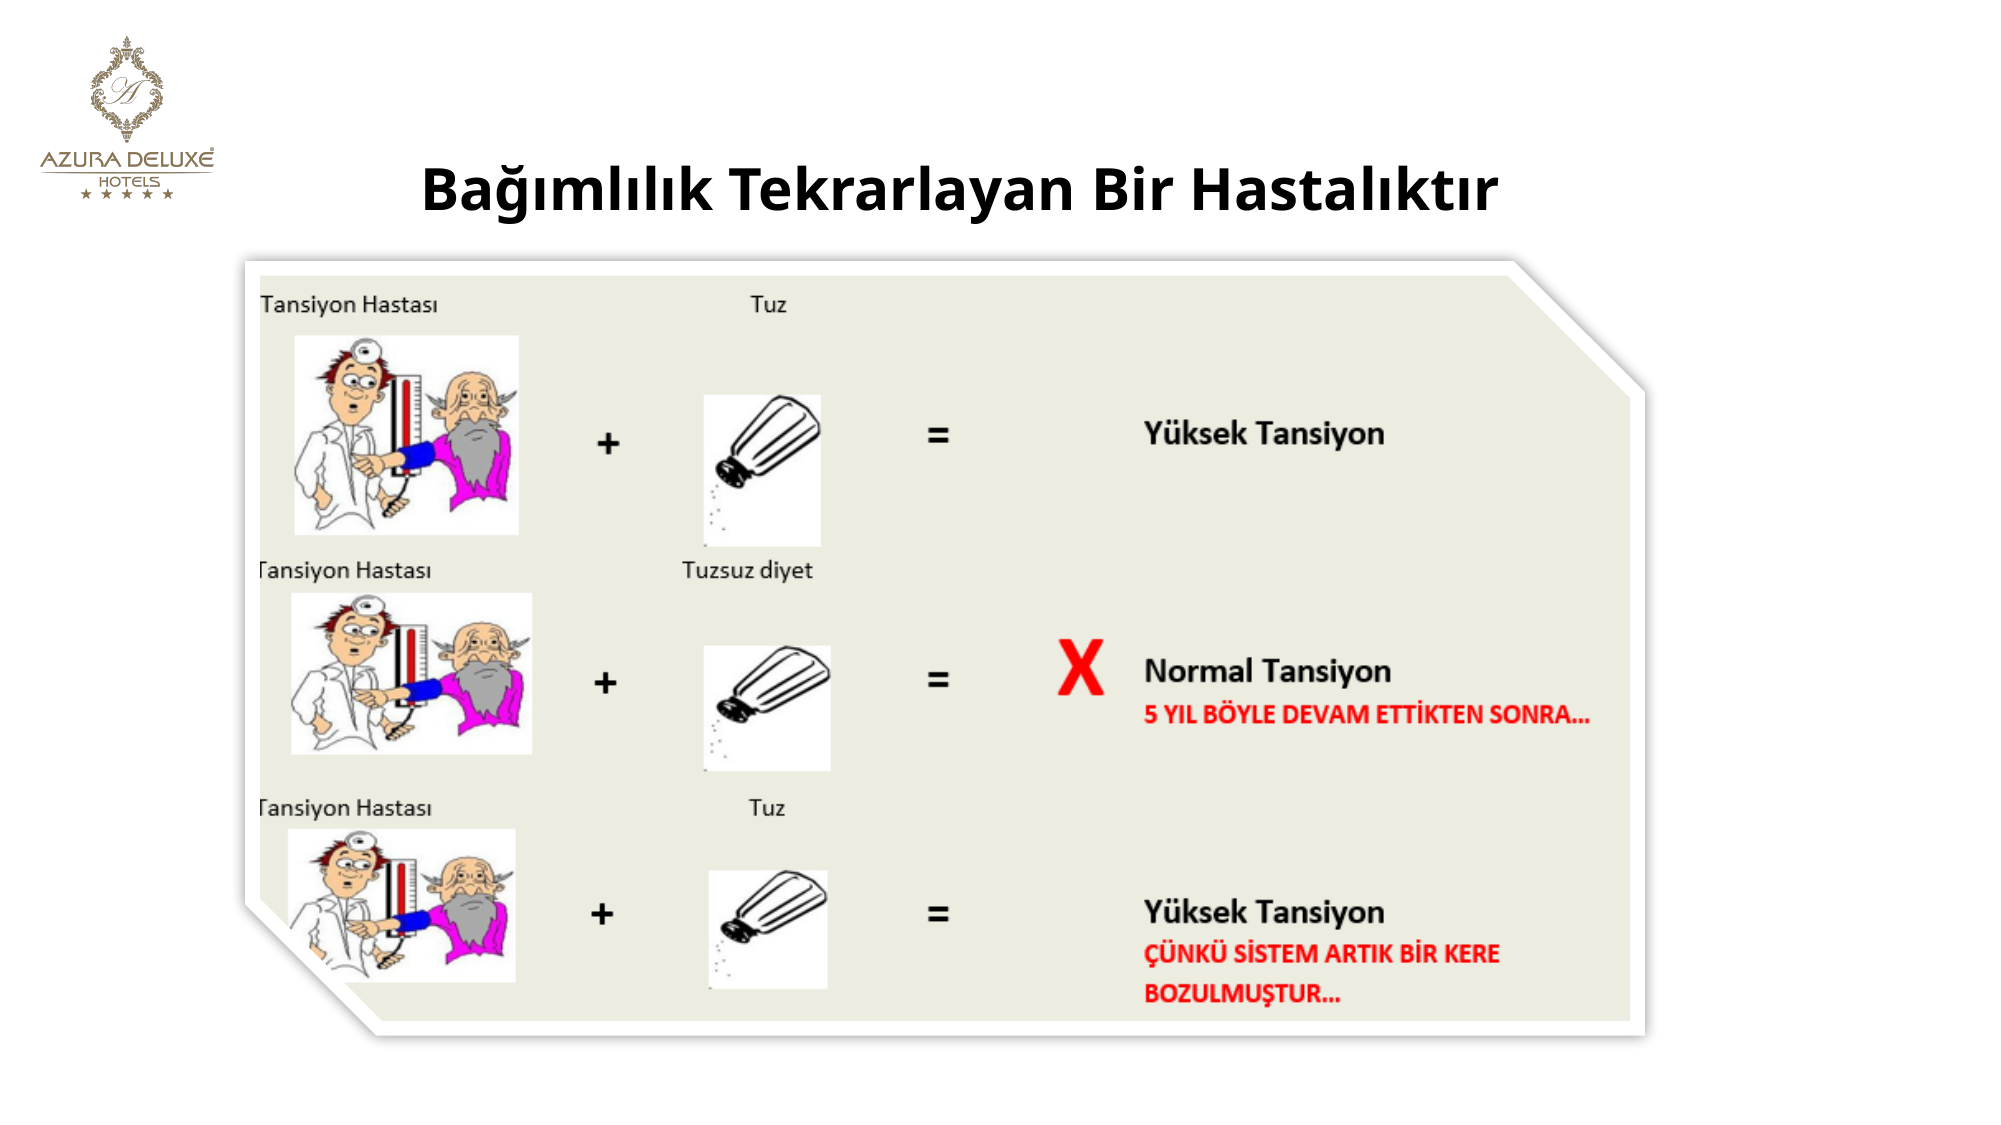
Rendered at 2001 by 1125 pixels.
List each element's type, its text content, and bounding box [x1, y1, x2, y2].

picture [39, 36, 215, 199]
text_box Bağımlılık Tekrarlayan Bir Hastalıktır [418, 149, 1582, 222]
picture [252, 268, 1638, 1029]
